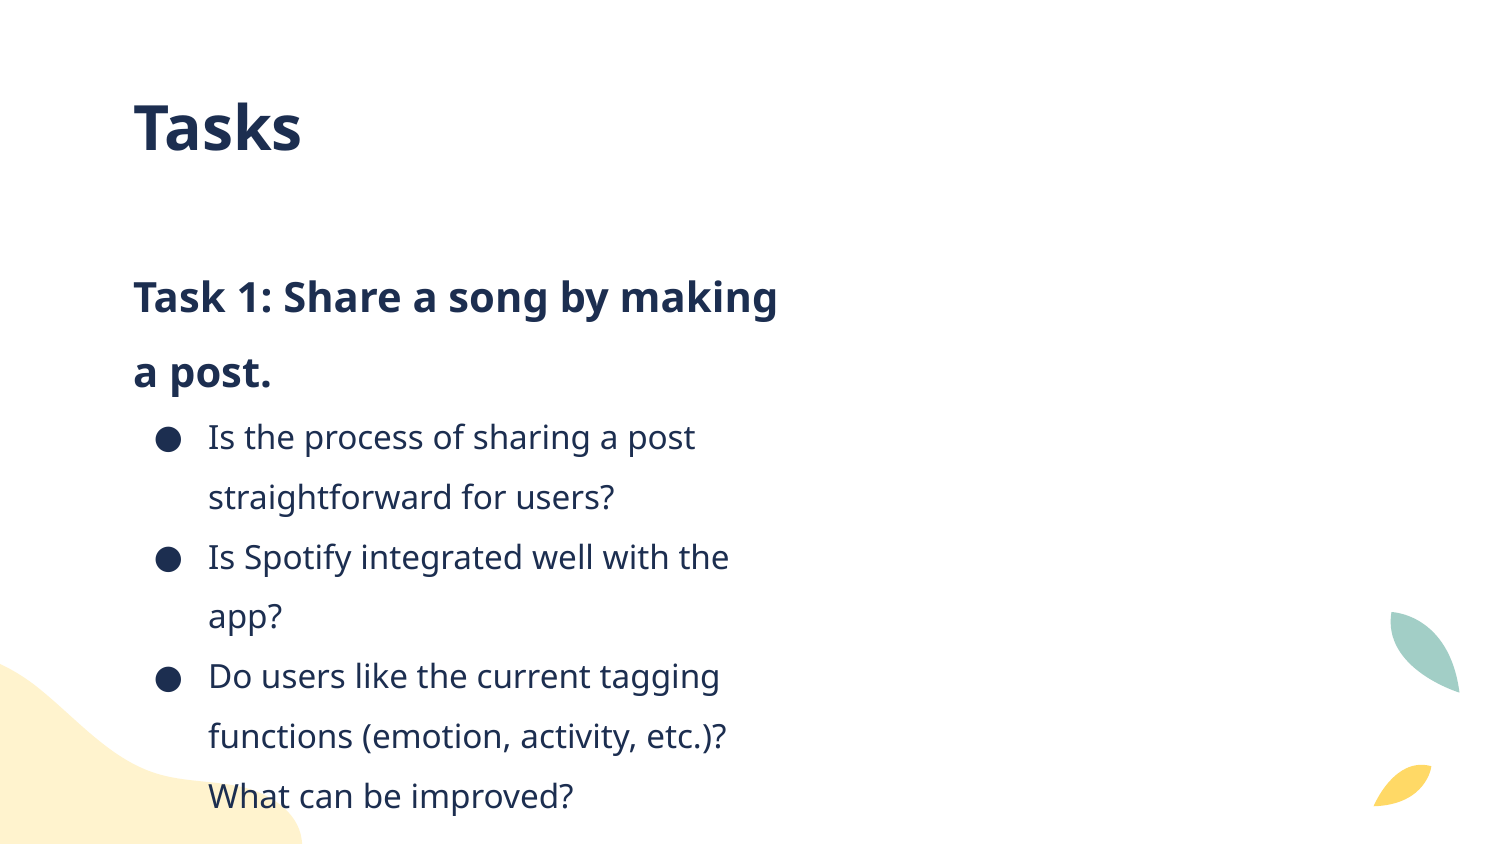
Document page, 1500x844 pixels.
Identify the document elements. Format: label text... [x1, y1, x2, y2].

text_box Task 1: Share a song by making a post. Is the process of sharing a post straightforward for users? Is Spotify integrated well with the app? Do users like the current tagging functions (emotion, activity, etc.)? What can be improved? [118, 231, 826, 804]
title Tasks [118, 72, 1382, 167]
